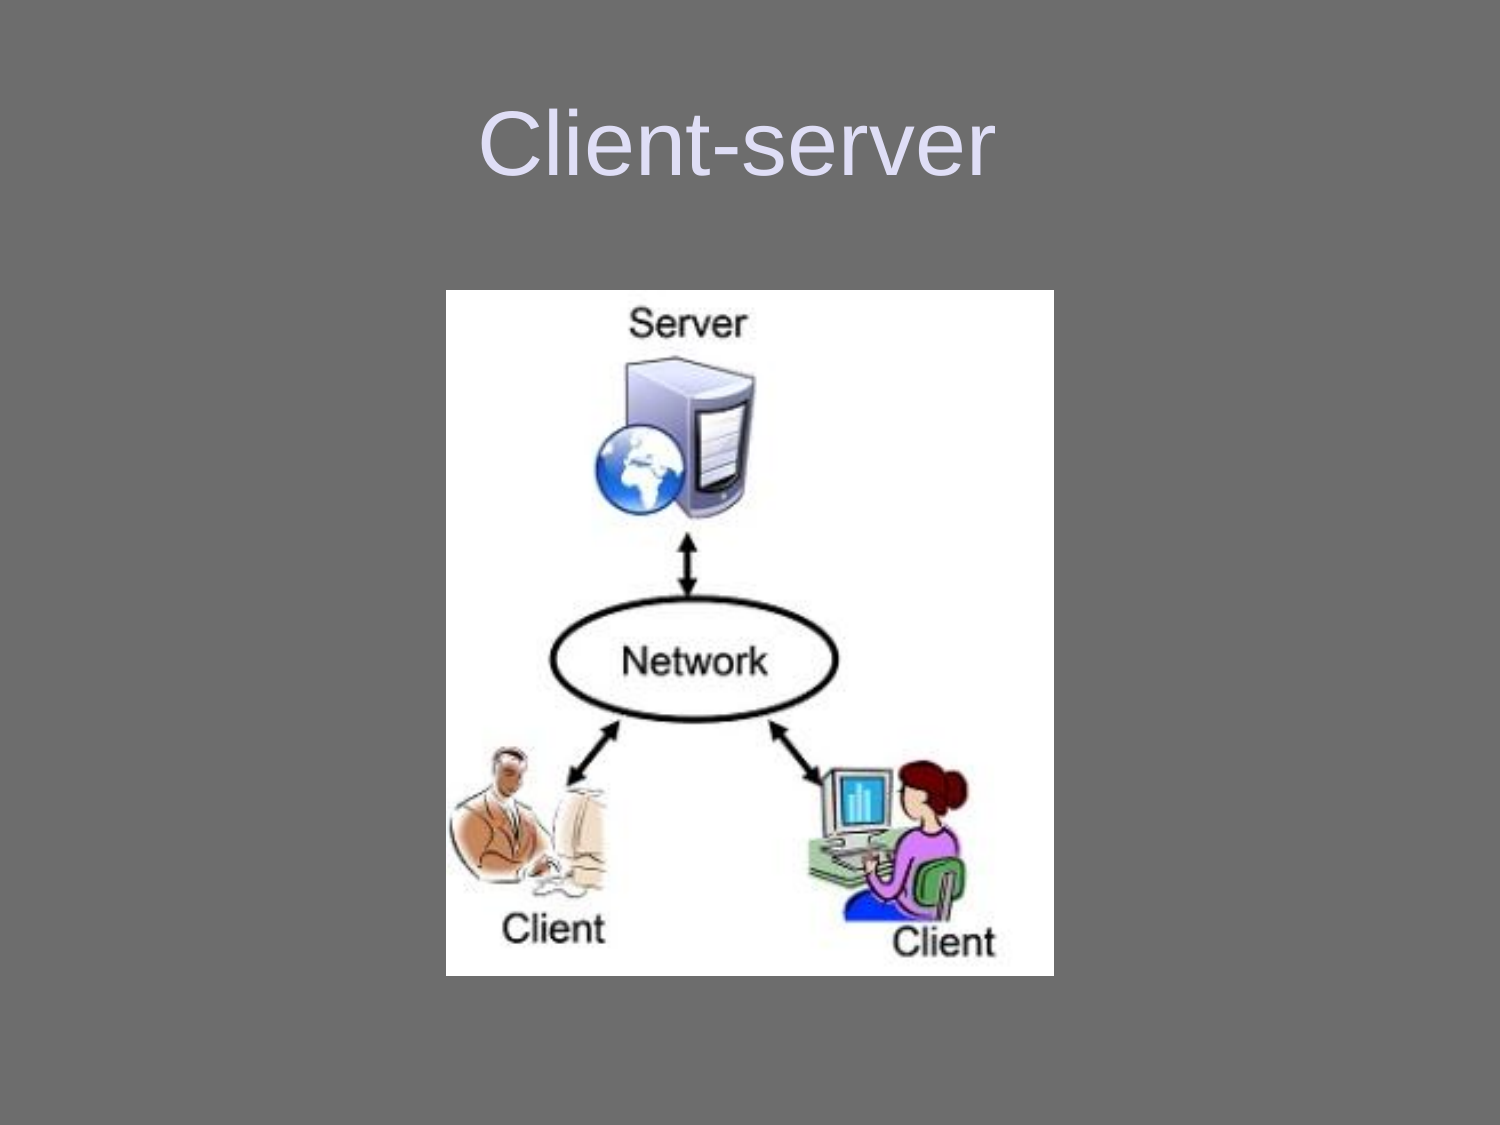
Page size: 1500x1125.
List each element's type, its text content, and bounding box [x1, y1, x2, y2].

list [446, 290, 1054, 977]
title Client-server [75, 45, 1425, 233]
